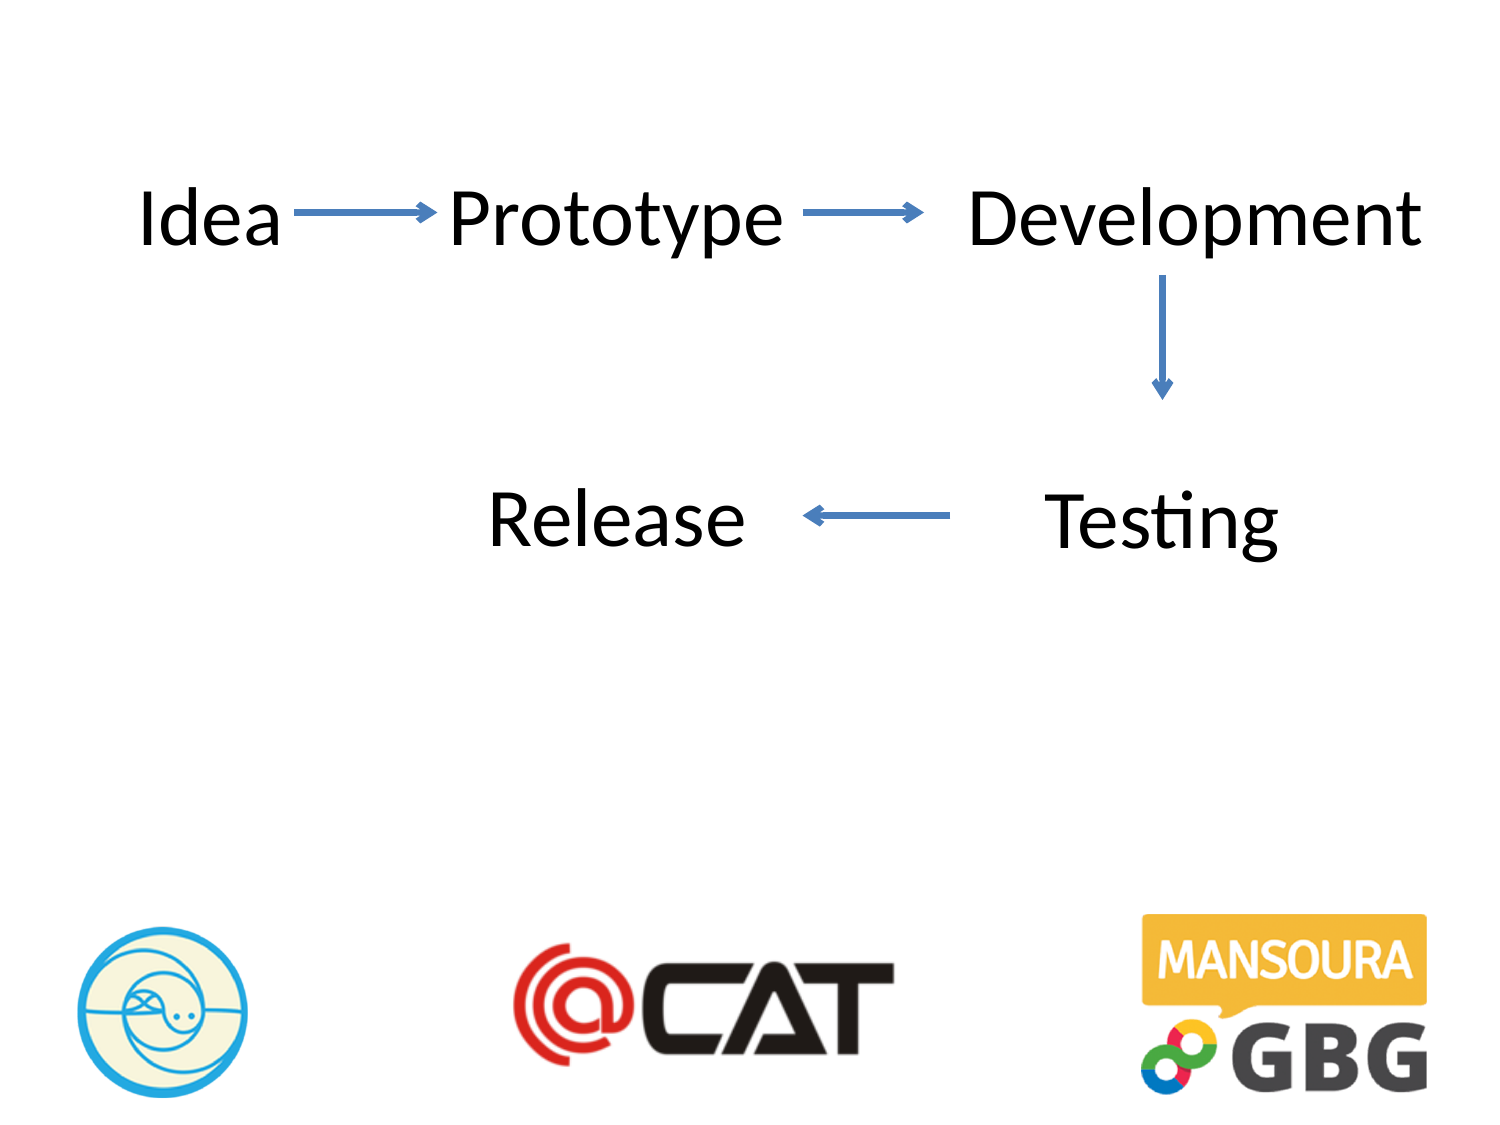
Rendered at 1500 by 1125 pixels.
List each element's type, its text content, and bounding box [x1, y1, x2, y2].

text_box Release [472, 456, 763, 571]
text_box Testing [1029, 457, 1296, 573]
text_box Prototype [434, 154, 801, 270]
text_box Development [952, 154, 1439, 270]
text_box Idea [122, 154, 299, 270]
picture [1137, 910, 1432, 1100]
picture [512, 940, 896, 1070]
picture [75, 924, 250, 1100]
